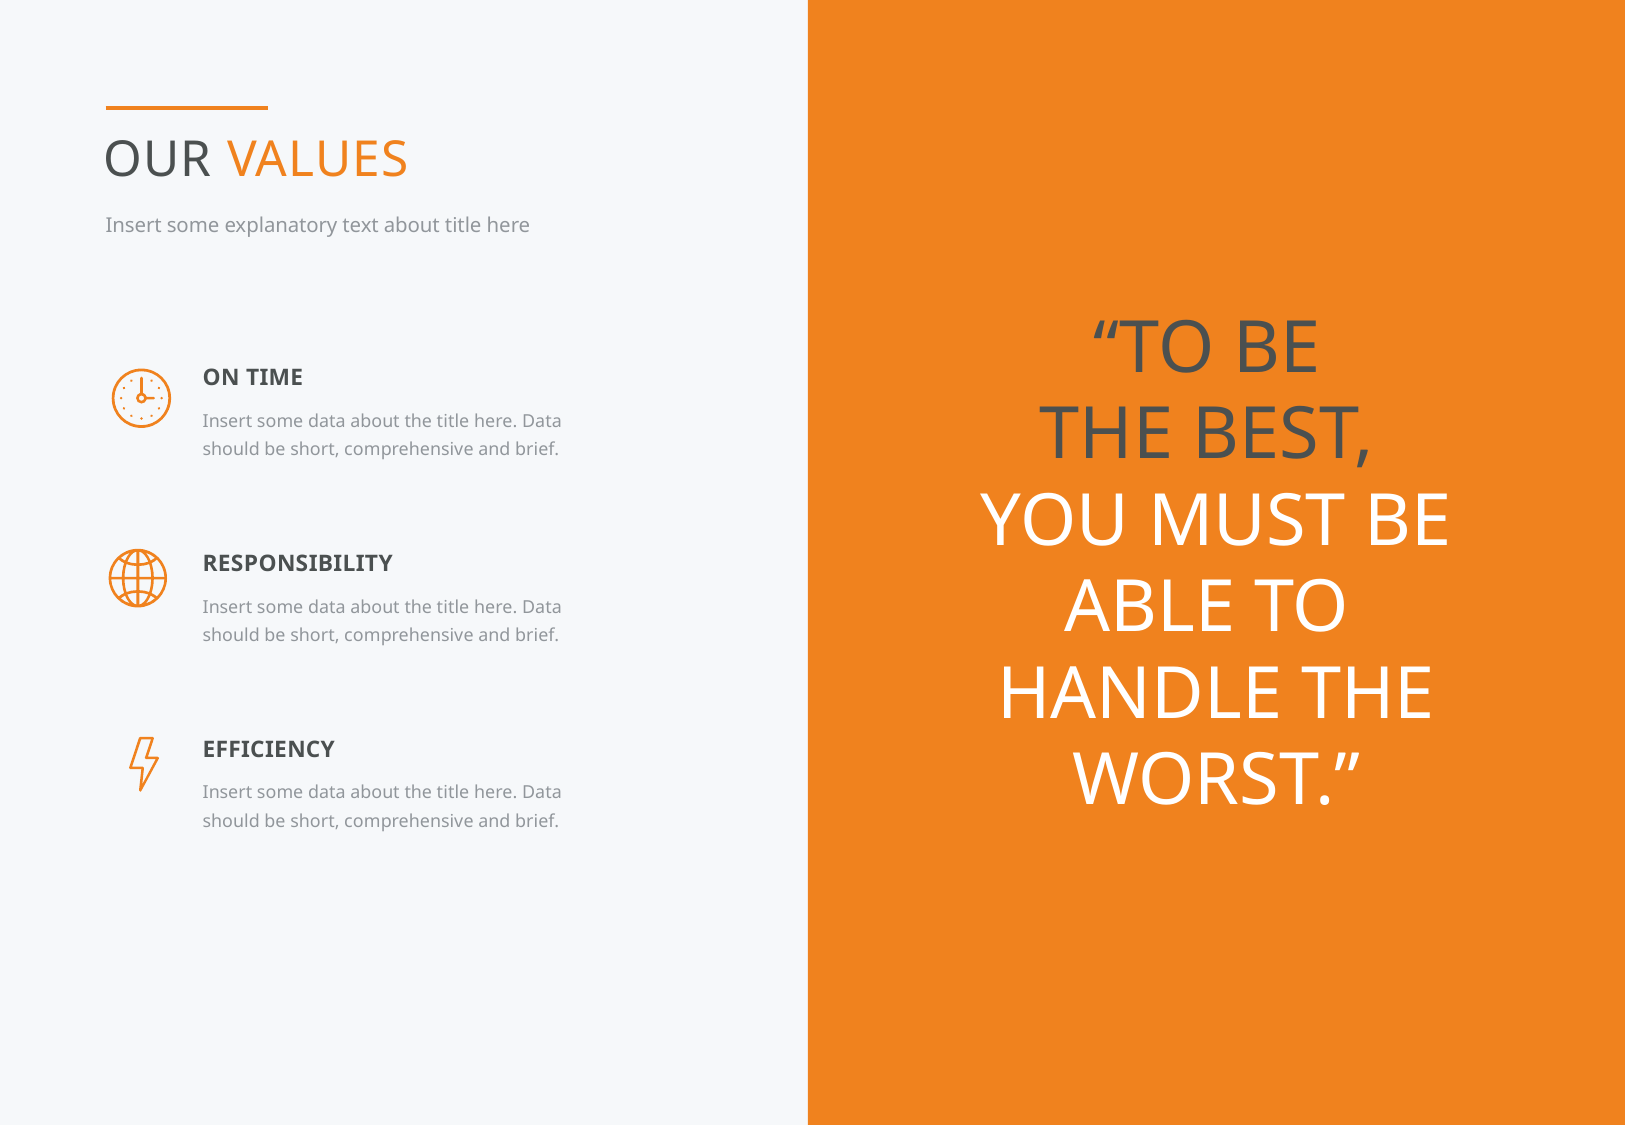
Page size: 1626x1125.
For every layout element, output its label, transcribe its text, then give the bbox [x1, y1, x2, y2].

text_box “To be the best, you must be able to handle the worst.” [907, 299, 1526, 820]
text_box Our Values [103, 126, 687, 187]
text_box [108, 548, 168, 608]
text_box Insert some explanatory text about title here [105, 211, 689, 237]
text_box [202, 362, 603, 460]
text_box [807, 0, 1625, 1125]
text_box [202, 548, 603, 646]
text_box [202, 734, 603, 832]
text_box [111, 368, 172, 428]
text_box [129, 736, 160, 792]
